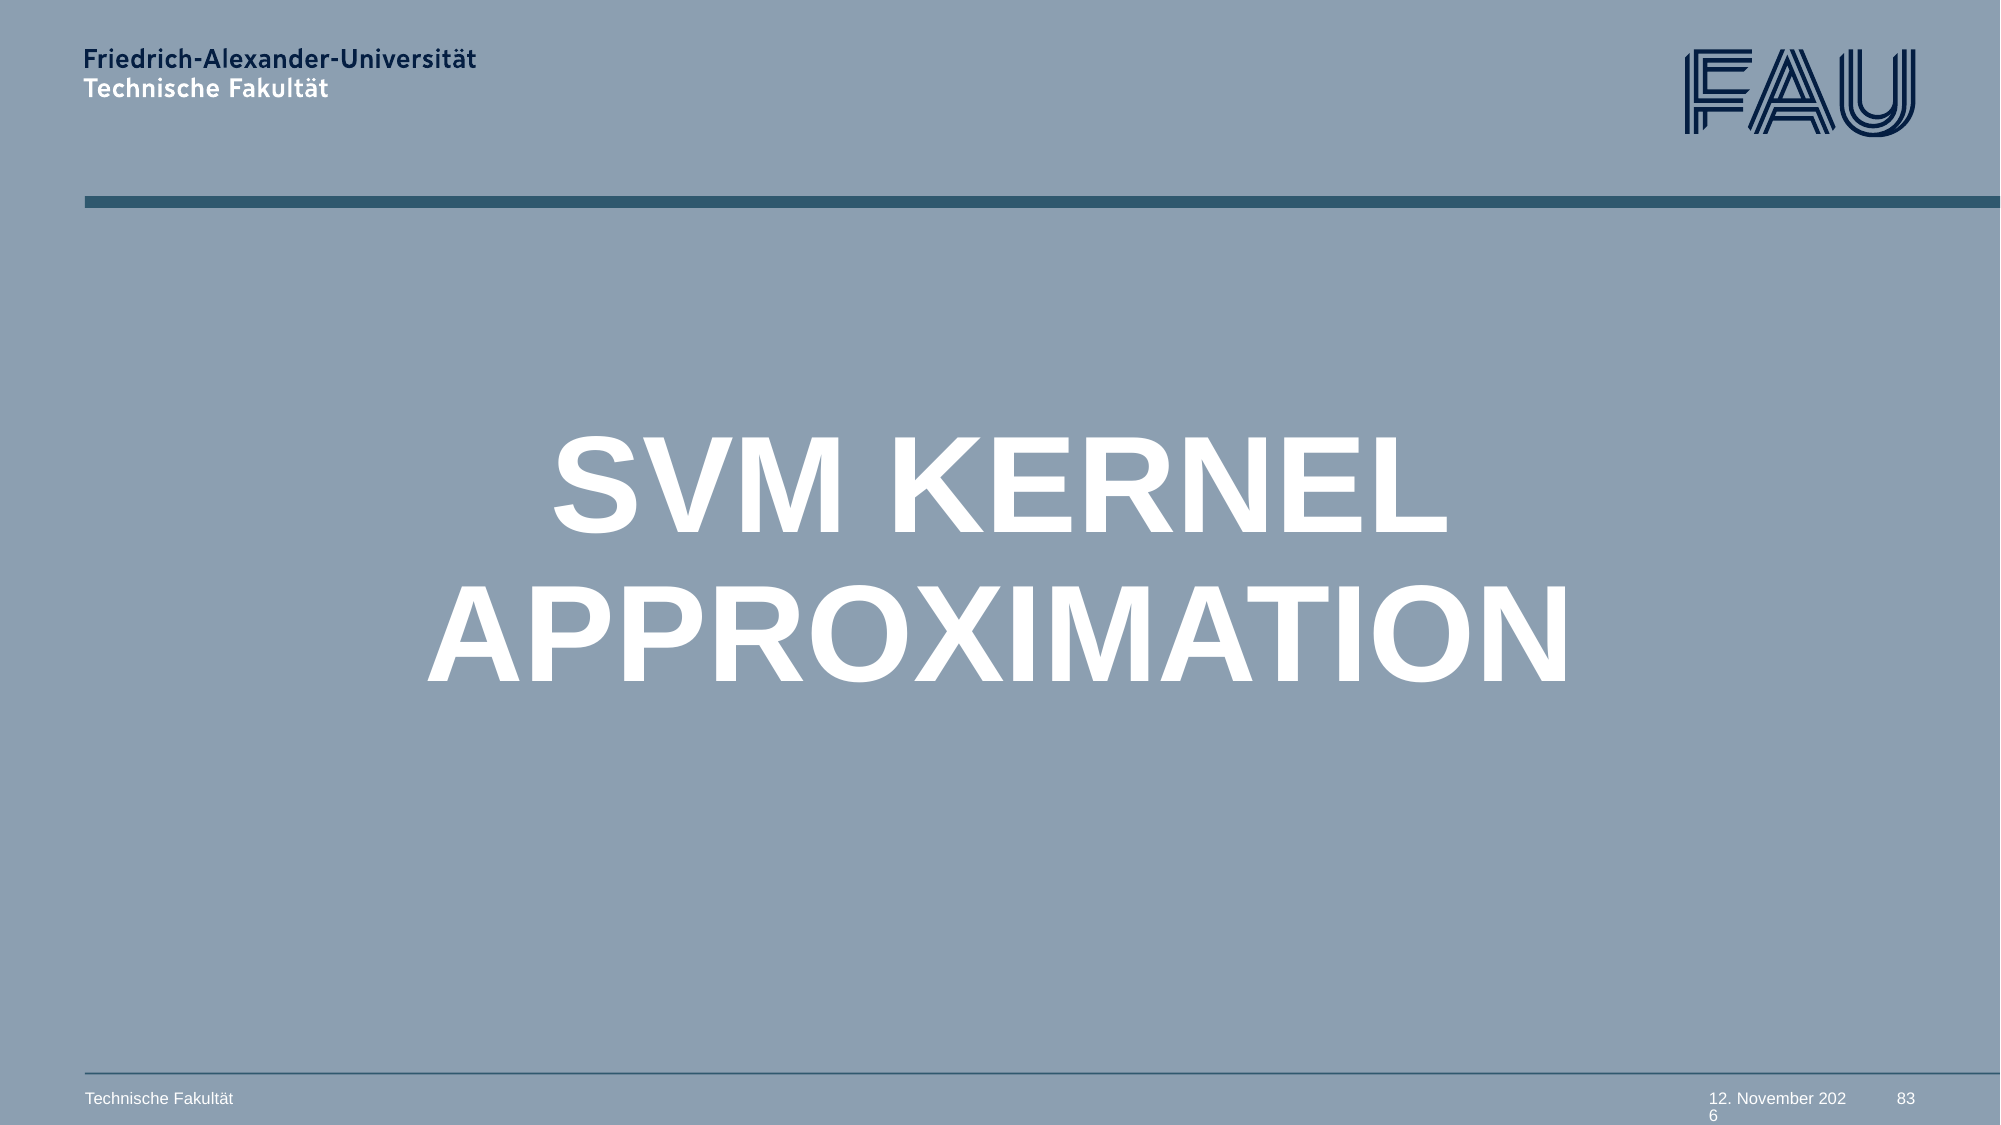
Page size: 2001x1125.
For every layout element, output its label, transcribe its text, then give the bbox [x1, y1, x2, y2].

footer Technische Fakultät [85, 1088, 983, 1109]
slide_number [1708, 1088, 1849, 1109]
title SVM KERNEL APPROXIMATION [85, 412, 1916, 713]
slide_number 83 [1883, 1088, 1916, 1109]
